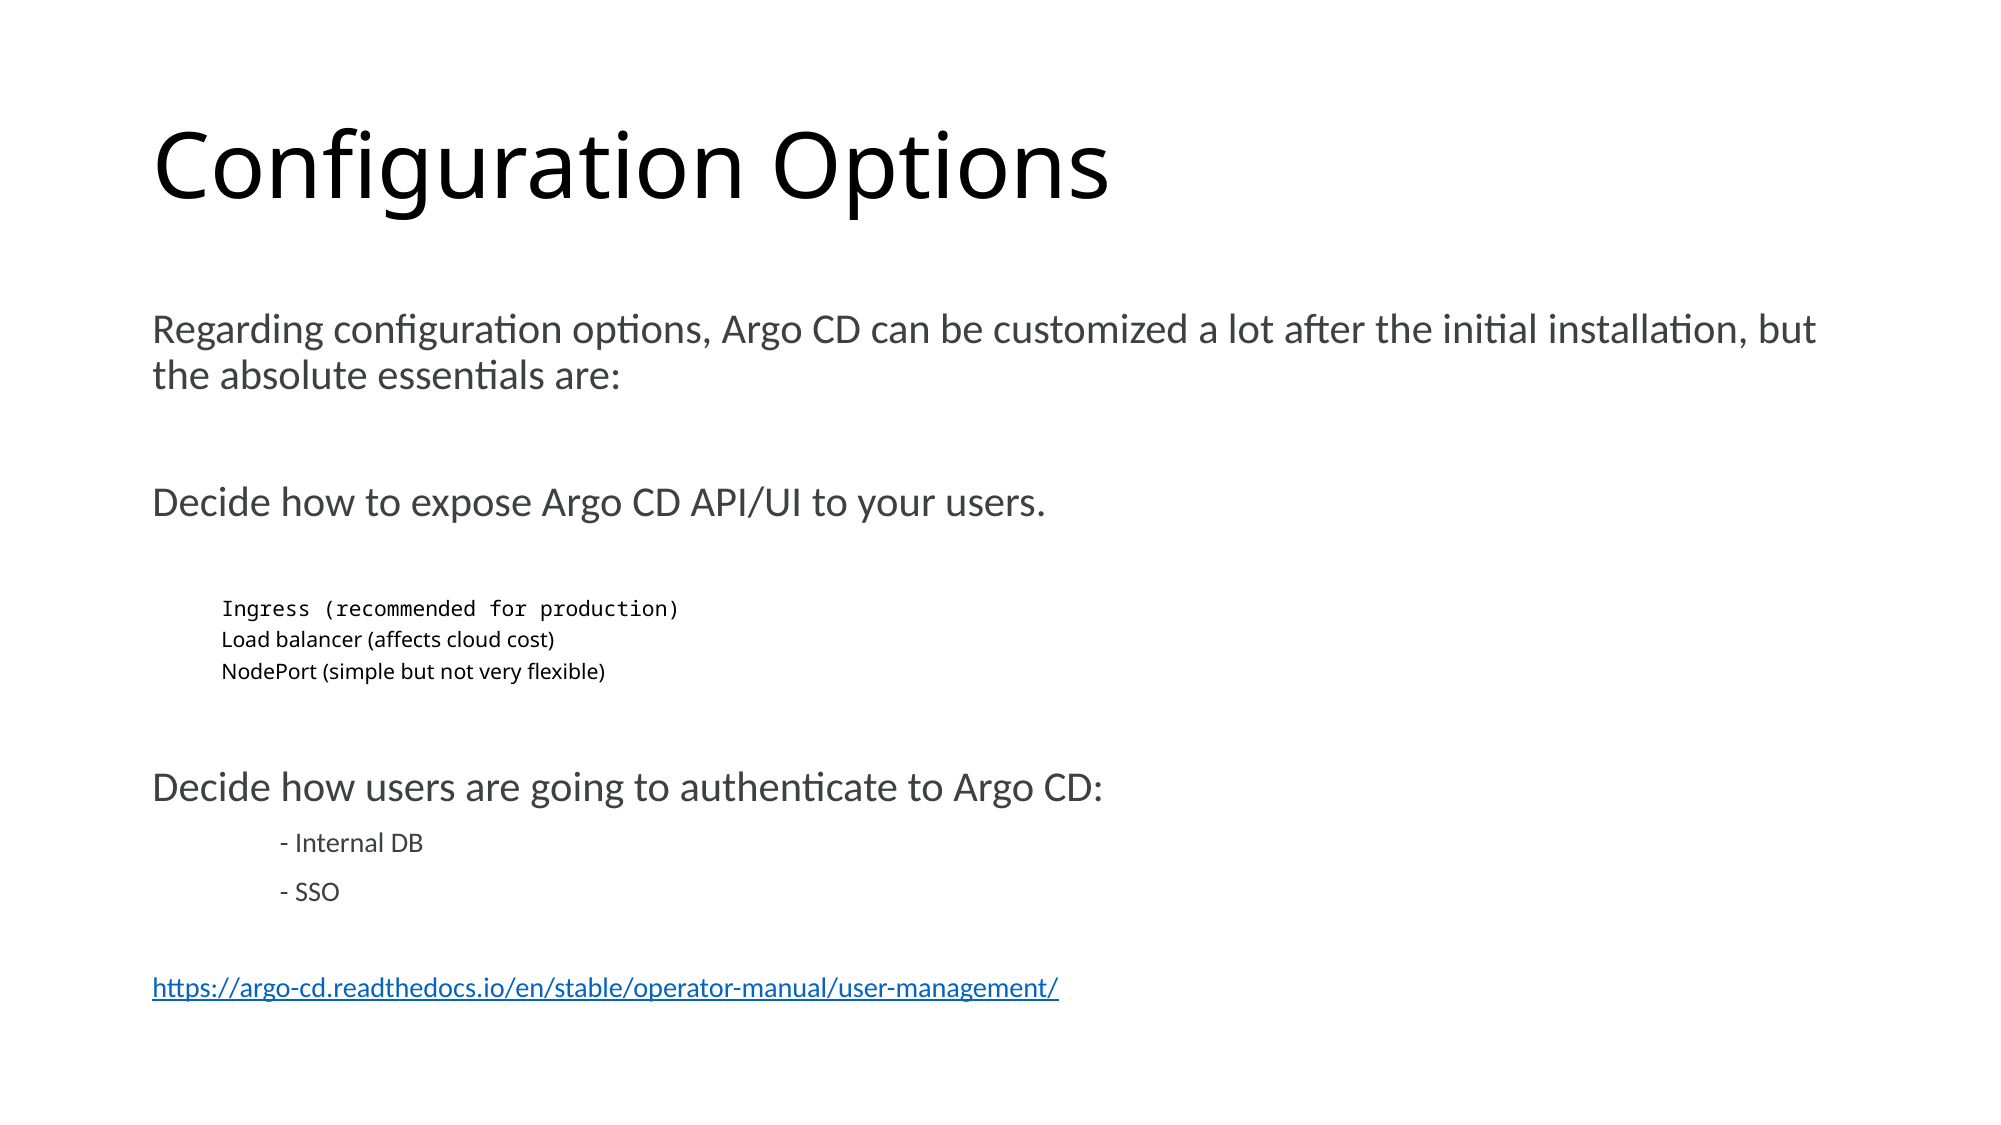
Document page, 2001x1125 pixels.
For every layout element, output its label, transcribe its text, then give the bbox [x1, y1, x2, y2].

title Configuration Options [137, 59, 1863, 278]
list Regarding configuration options, Argo CD can be customized a lot after the initial installation, but the absolute essentials are: Decide how to expose Argo CD API/UI to your users. Ingress (recommended for production) Load balancer (affects cloud cost) NodePort (simple but not very flexible) Decide how users are going to authenticate to Argo CD: - Internal DB - SSO https://argo-cd.readthedocs.io/en/stable/operator-manual/user-management/ [137, 299, 1863, 1014]
